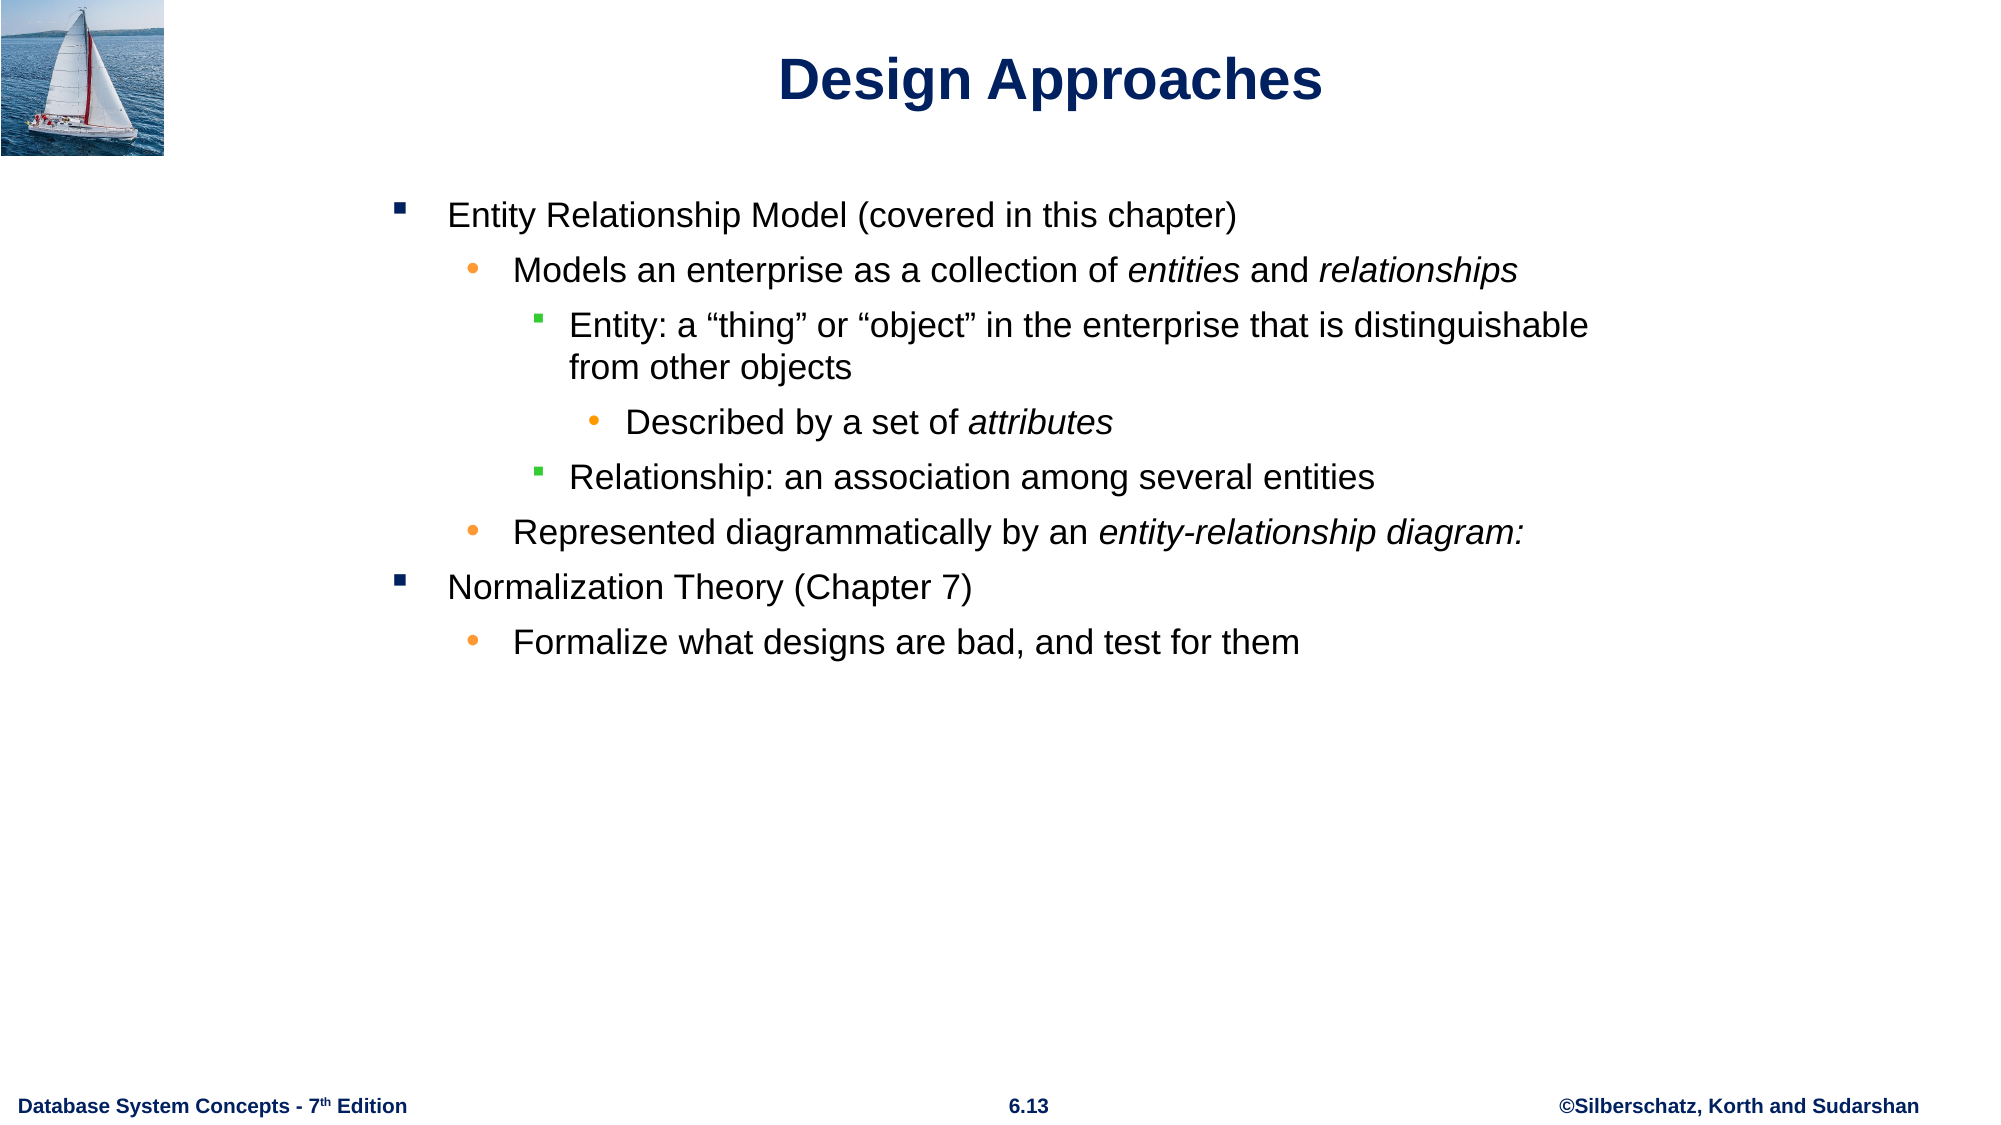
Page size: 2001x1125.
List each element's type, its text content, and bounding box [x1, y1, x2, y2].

picture [1, 0, 164, 156]
title Design Approaches [167, 18, 1935, 120]
list Entity Relationship Model (covered in this chapter) Models an enterprise as a collection of entities and relationships Entity: a “thing” or “object” in the enterprise that is distinguishable from other objects Described by a set of attributes Relationship: an association among several entities Represented diagrammatically by an entity-relationship diagram: Normalization Theory (Chapter 7) Formalize what designs are bad, and test for them [376, 184, 1650, 936]
